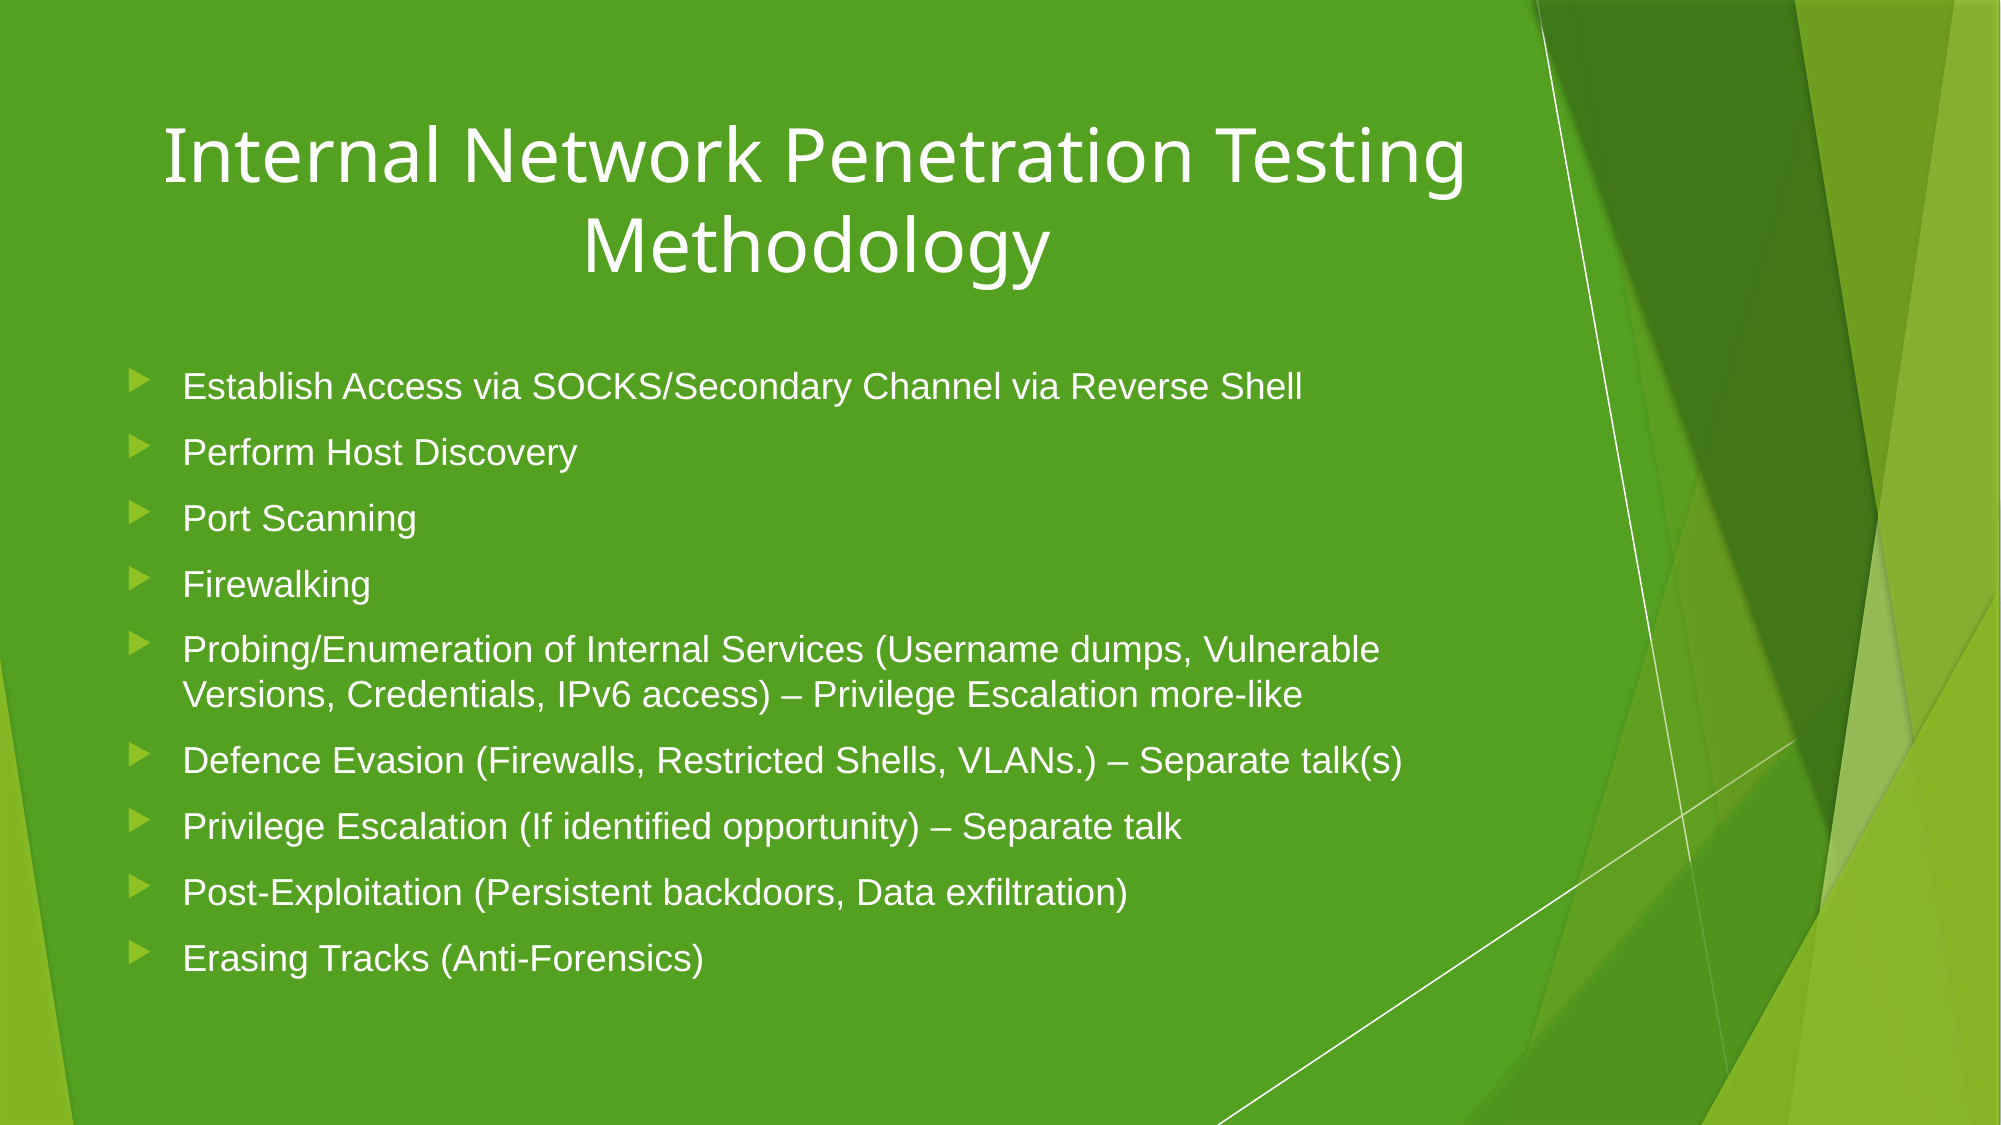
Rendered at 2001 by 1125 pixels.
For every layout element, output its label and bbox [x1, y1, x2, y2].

text_box [0, 0, 2000, 1125]
